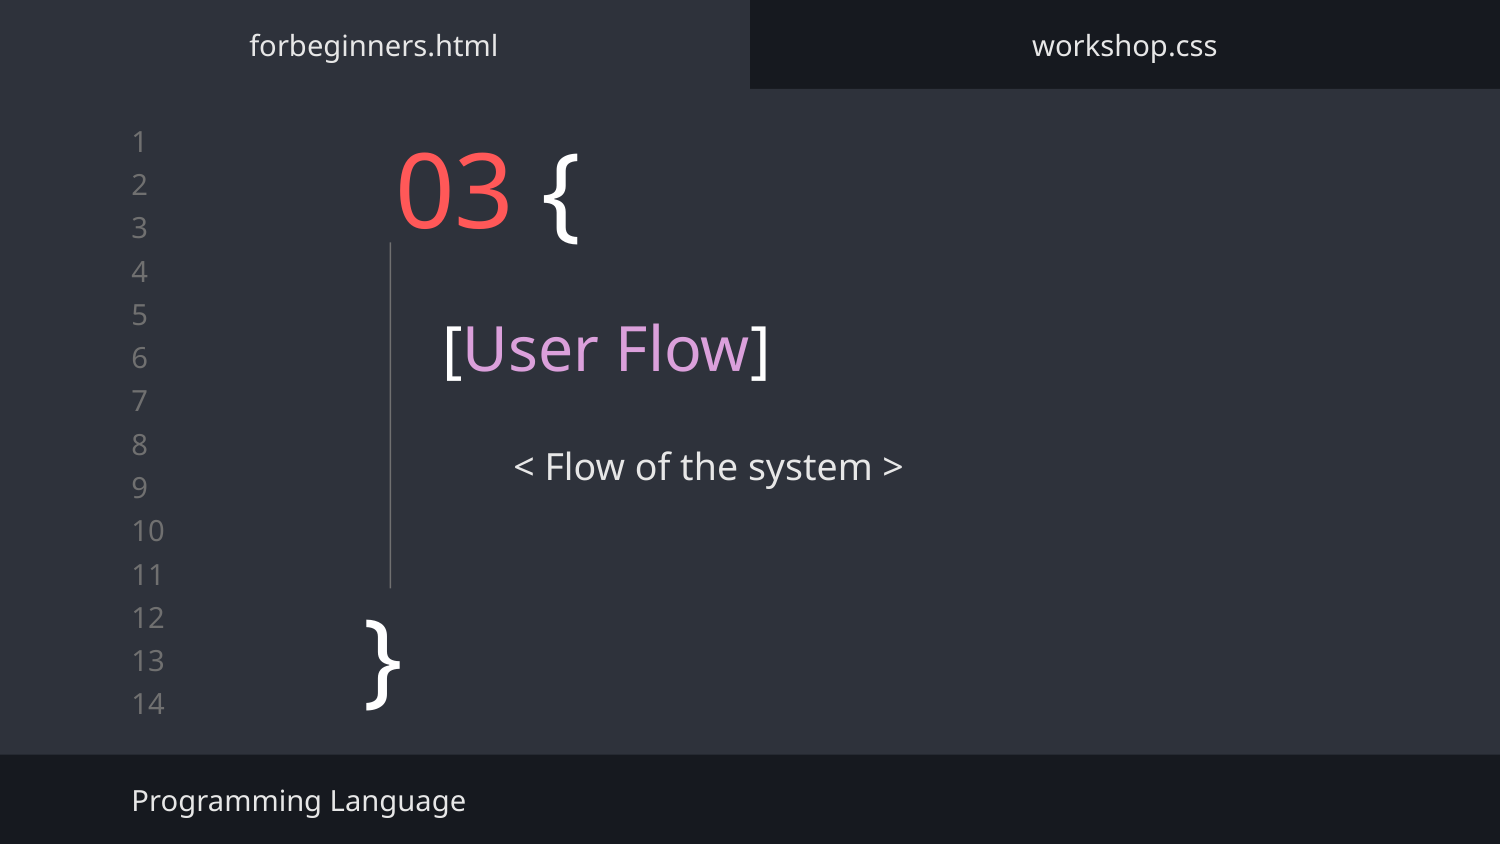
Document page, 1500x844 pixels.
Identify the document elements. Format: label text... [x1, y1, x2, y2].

subtitle forbeginners.html [0, 15, 749, 74]
subtitle workshop.css [750, 15, 1500, 74]
text_box } [348, 588, 432, 717]
title [User Flow] [427, 302, 1310, 391]
subtitle Programming Language [116, 770, 915, 829]
subtitle < Flow of the system > [498, 401, 1149, 530]
title 03 { [337, 96, 640, 278]
